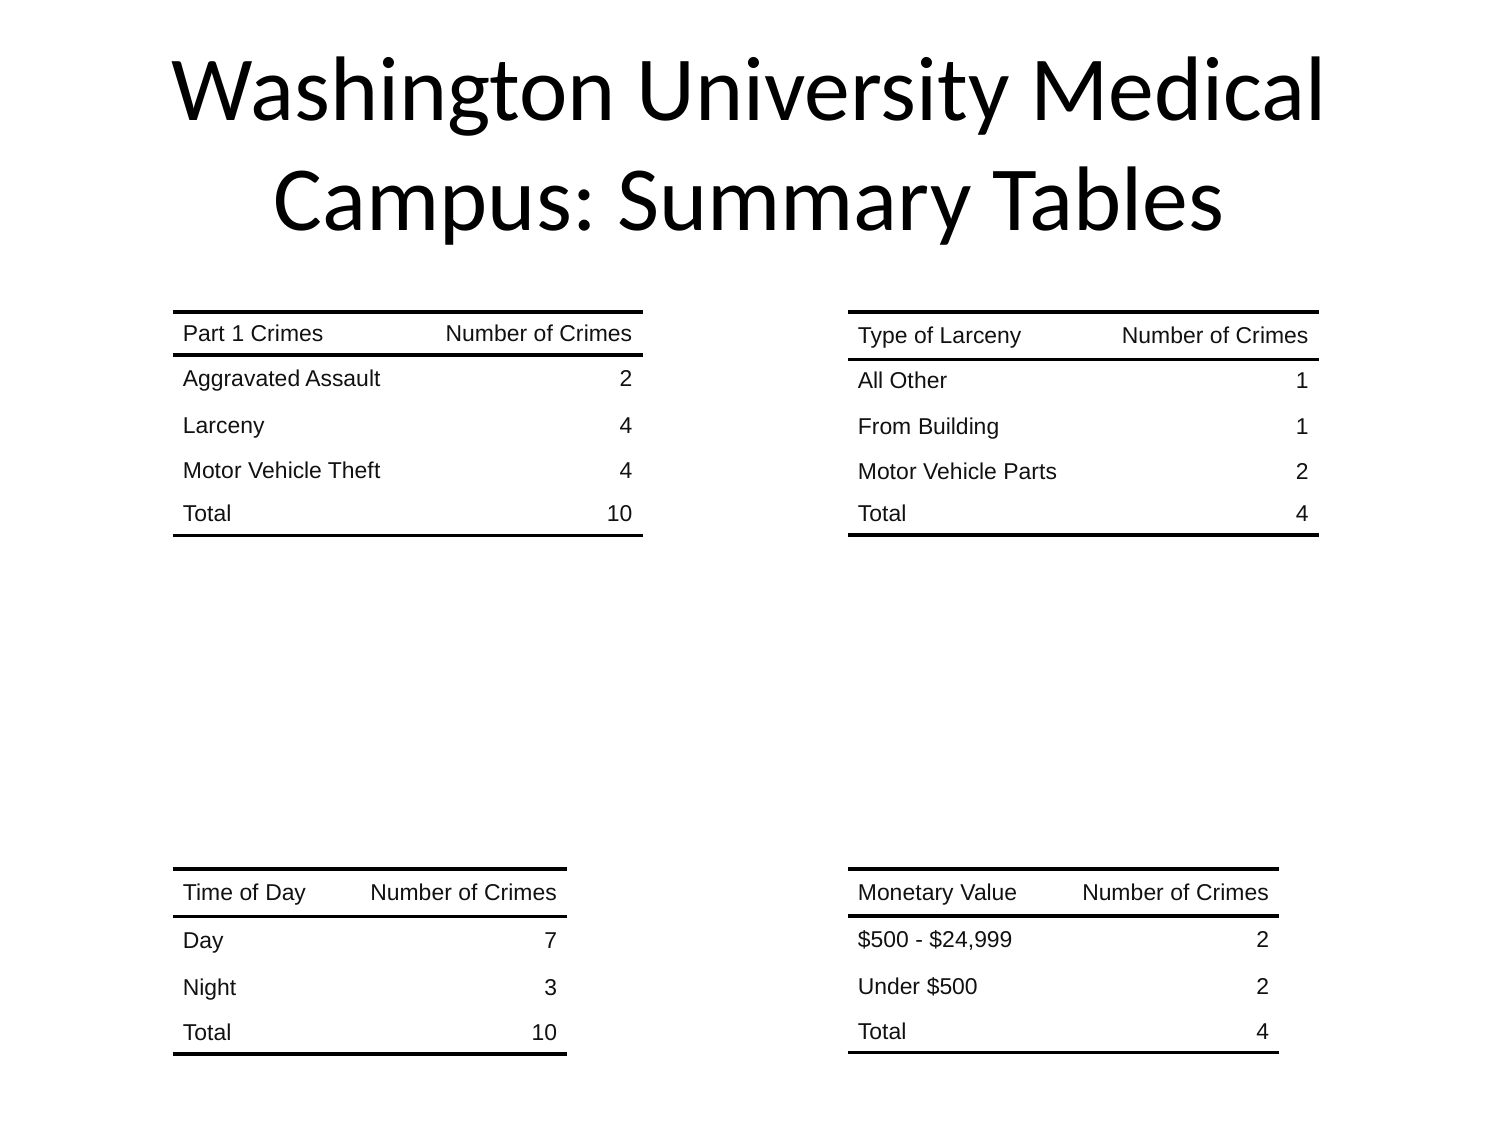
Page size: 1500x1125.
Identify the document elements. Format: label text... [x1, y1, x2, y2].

table_cell 7 [339, 918, 567, 964]
table_header Number of Crimes [1090, 314, 1319, 358]
table_cell 4 [1090, 493, 1319, 533]
table_cell 2 [414, 357, 643, 402]
table_cell Total [848, 1010, 1051, 1051]
table_cell 2 [1090, 450, 1319, 493]
table_cell Motor Vehicle Theft [173, 449, 414, 493]
table_header Type of Larceny [848, 314, 1090, 358]
table_header Number of Crimes [339, 871, 567, 915]
table_cell 1 [1090, 361, 1319, 402]
table_cell 4 [414, 449, 643, 493]
table_header Number of Crimes [1051, 871, 1279, 914]
table_cell Total [173, 1011, 339, 1052]
table_cell 4 [414, 402, 643, 449]
table_cell 2 [1051, 918, 1279, 963]
table_header Time of Day [173, 871, 339, 915]
table_cell 10 [414, 493, 643, 534]
table_header Part 1 Crimes [173, 314, 414, 353]
table_cell Total [848, 493, 1090, 533]
table_cell 10 [339, 1011, 567, 1052]
table_cell 2 [1051, 963, 1279, 1010]
table_header Monetary Value [848, 871, 1051, 914]
table_cell $500 - $24,999 [848, 918, 1051, 963]
table_cell Day [173, 918, 339, 964]
table_cell Aggravated Assault [173, 357, 414, 402]
table_cell 4 [1051, 1010, 1279, 1051]
table_cell 3 [339, 964, 567, 1011]
table_cell Motor Vehicle Parts [848, 450, 1090, 493]
table_header Number of Crimes [414, 314, 643, 353]
table_cell All Other [848, 361, 1090, 402]
table_cell Night [173, 964, 339, 1011]
table_cell 1 [1090, 402, 1319, 450]
title Washington University Medical Campus: Summary Tables [75, 45, 1425, 233]
table_cell From Building [848, 402, 1090, 450]
table_cell Total [173, 493, 414, 534]
table_cell Larceny [173, 402, 414, 449]
table_cell Under $500 [848, 963, 1051, 1010]
